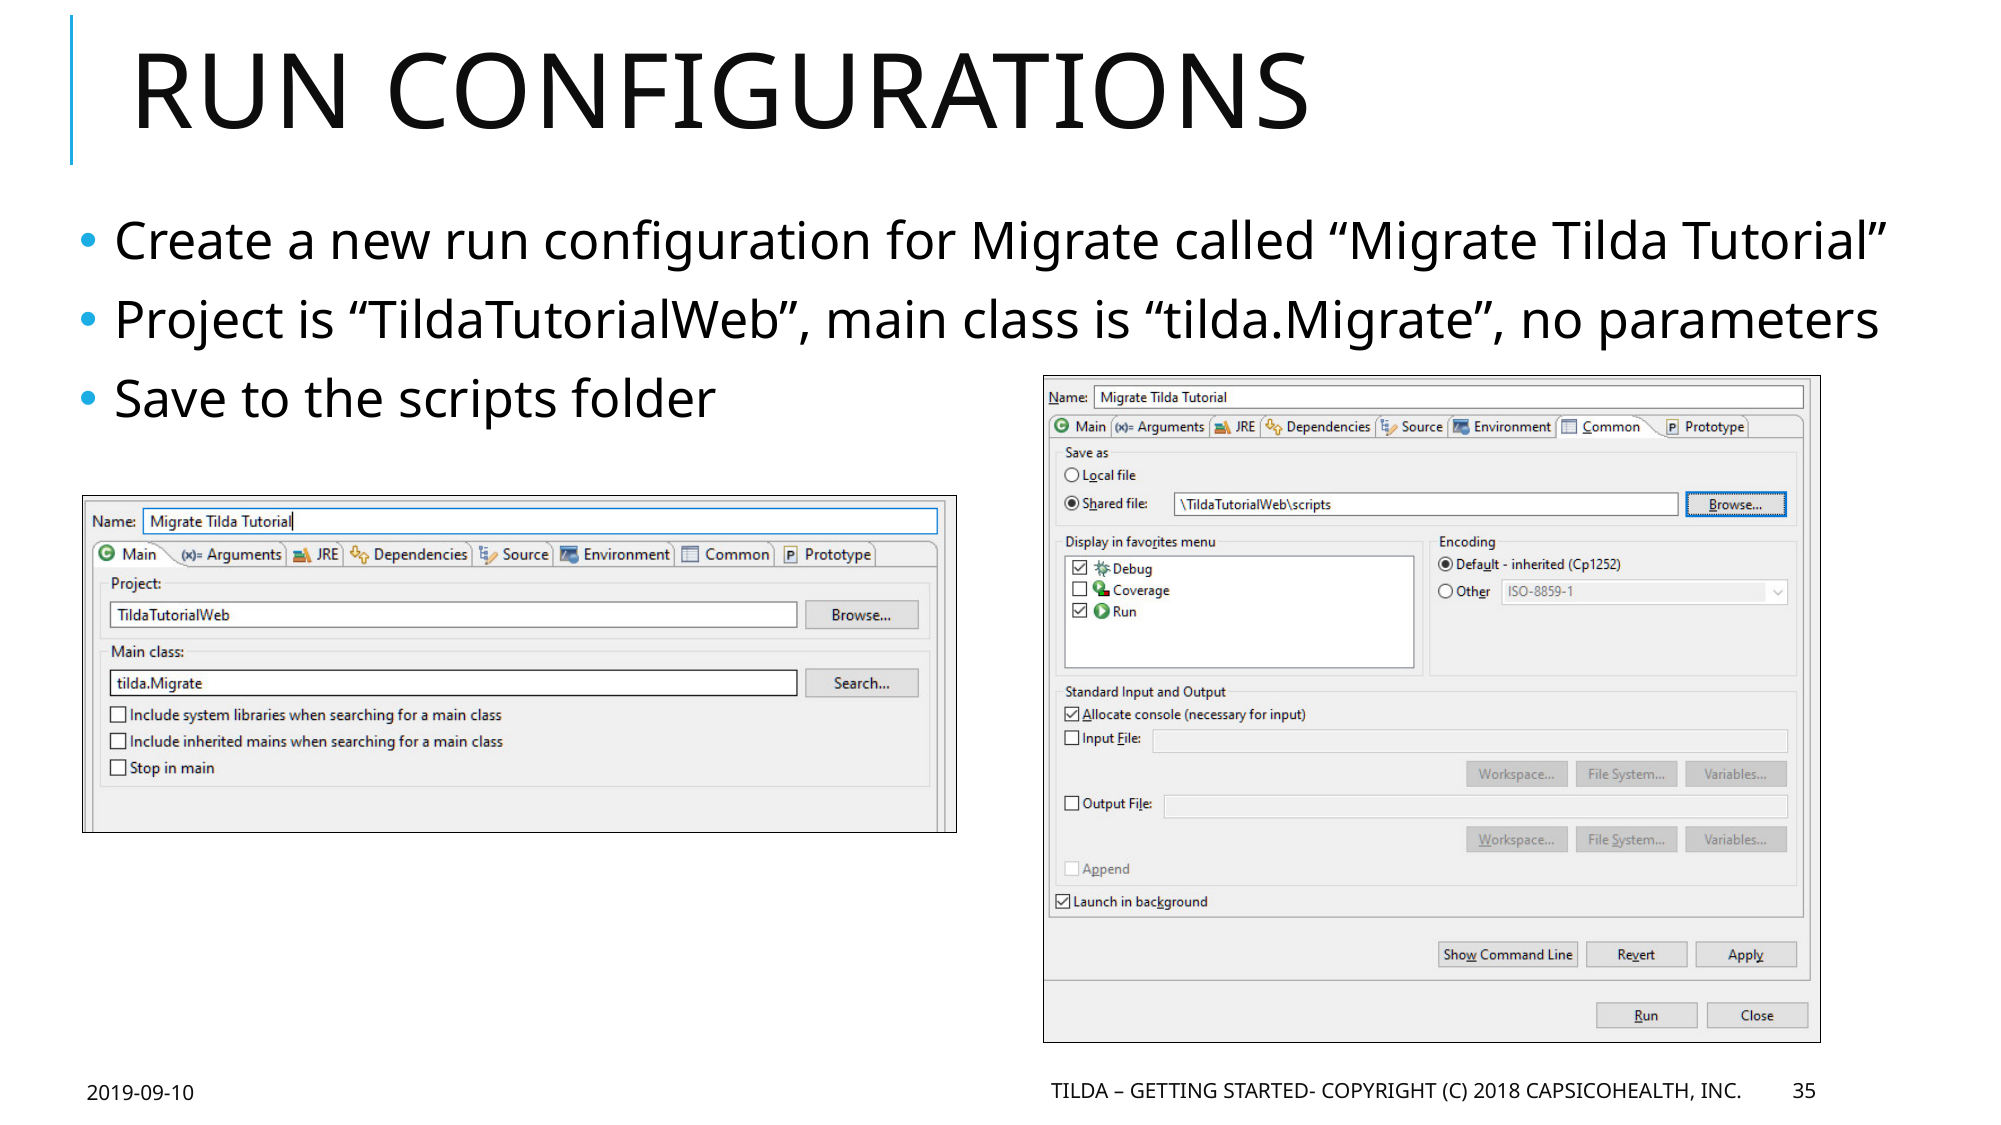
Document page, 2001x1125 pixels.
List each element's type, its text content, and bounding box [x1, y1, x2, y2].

picture [82, 495, 957, 833]
picture [1043, 375, 1821, 1043]
slide_number 35 [1777, 1077, 1938, 1107]
list Create a new run configuration for Migrate called “Migrate Tilda Tutorial” Project is “TildaTutorialWeb”, main class is “tilda.Migrate”, no parameters Save to the scripts folder [71, 207, 1938, 544]
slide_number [71, 1077, 522, 1107]
footer Tilda – Getting Started- Copyright (c) 2018 CapsicoHealth, Inc. [559, 1077, 1763, 1107]
title Run Configurations [114, 34, 1938, 163]
